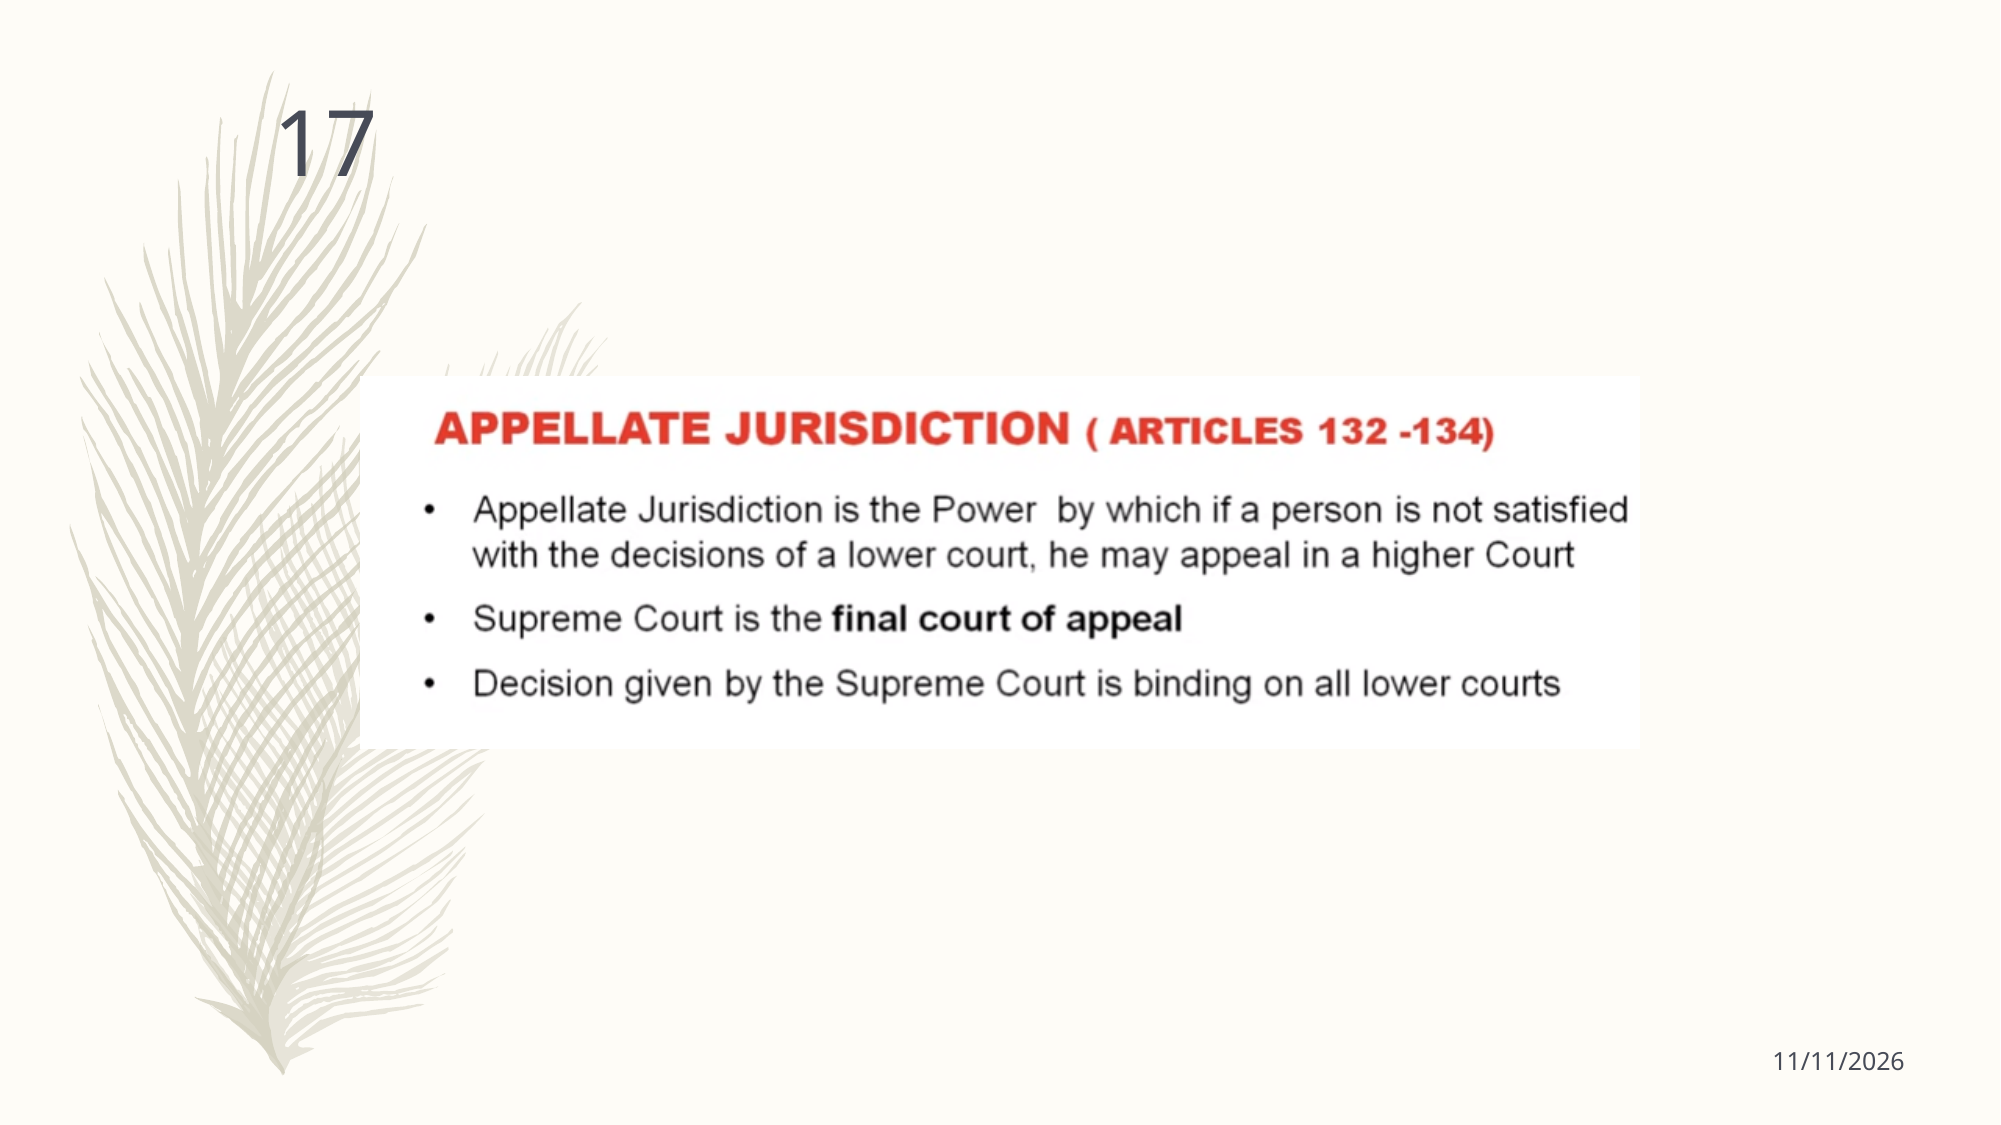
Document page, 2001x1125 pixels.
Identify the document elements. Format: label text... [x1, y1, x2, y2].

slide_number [1470, 1032, 1920, 1093]
picture [359, 376, 1640, 749]
slide_number 17 [84, 118, 394, 218]
